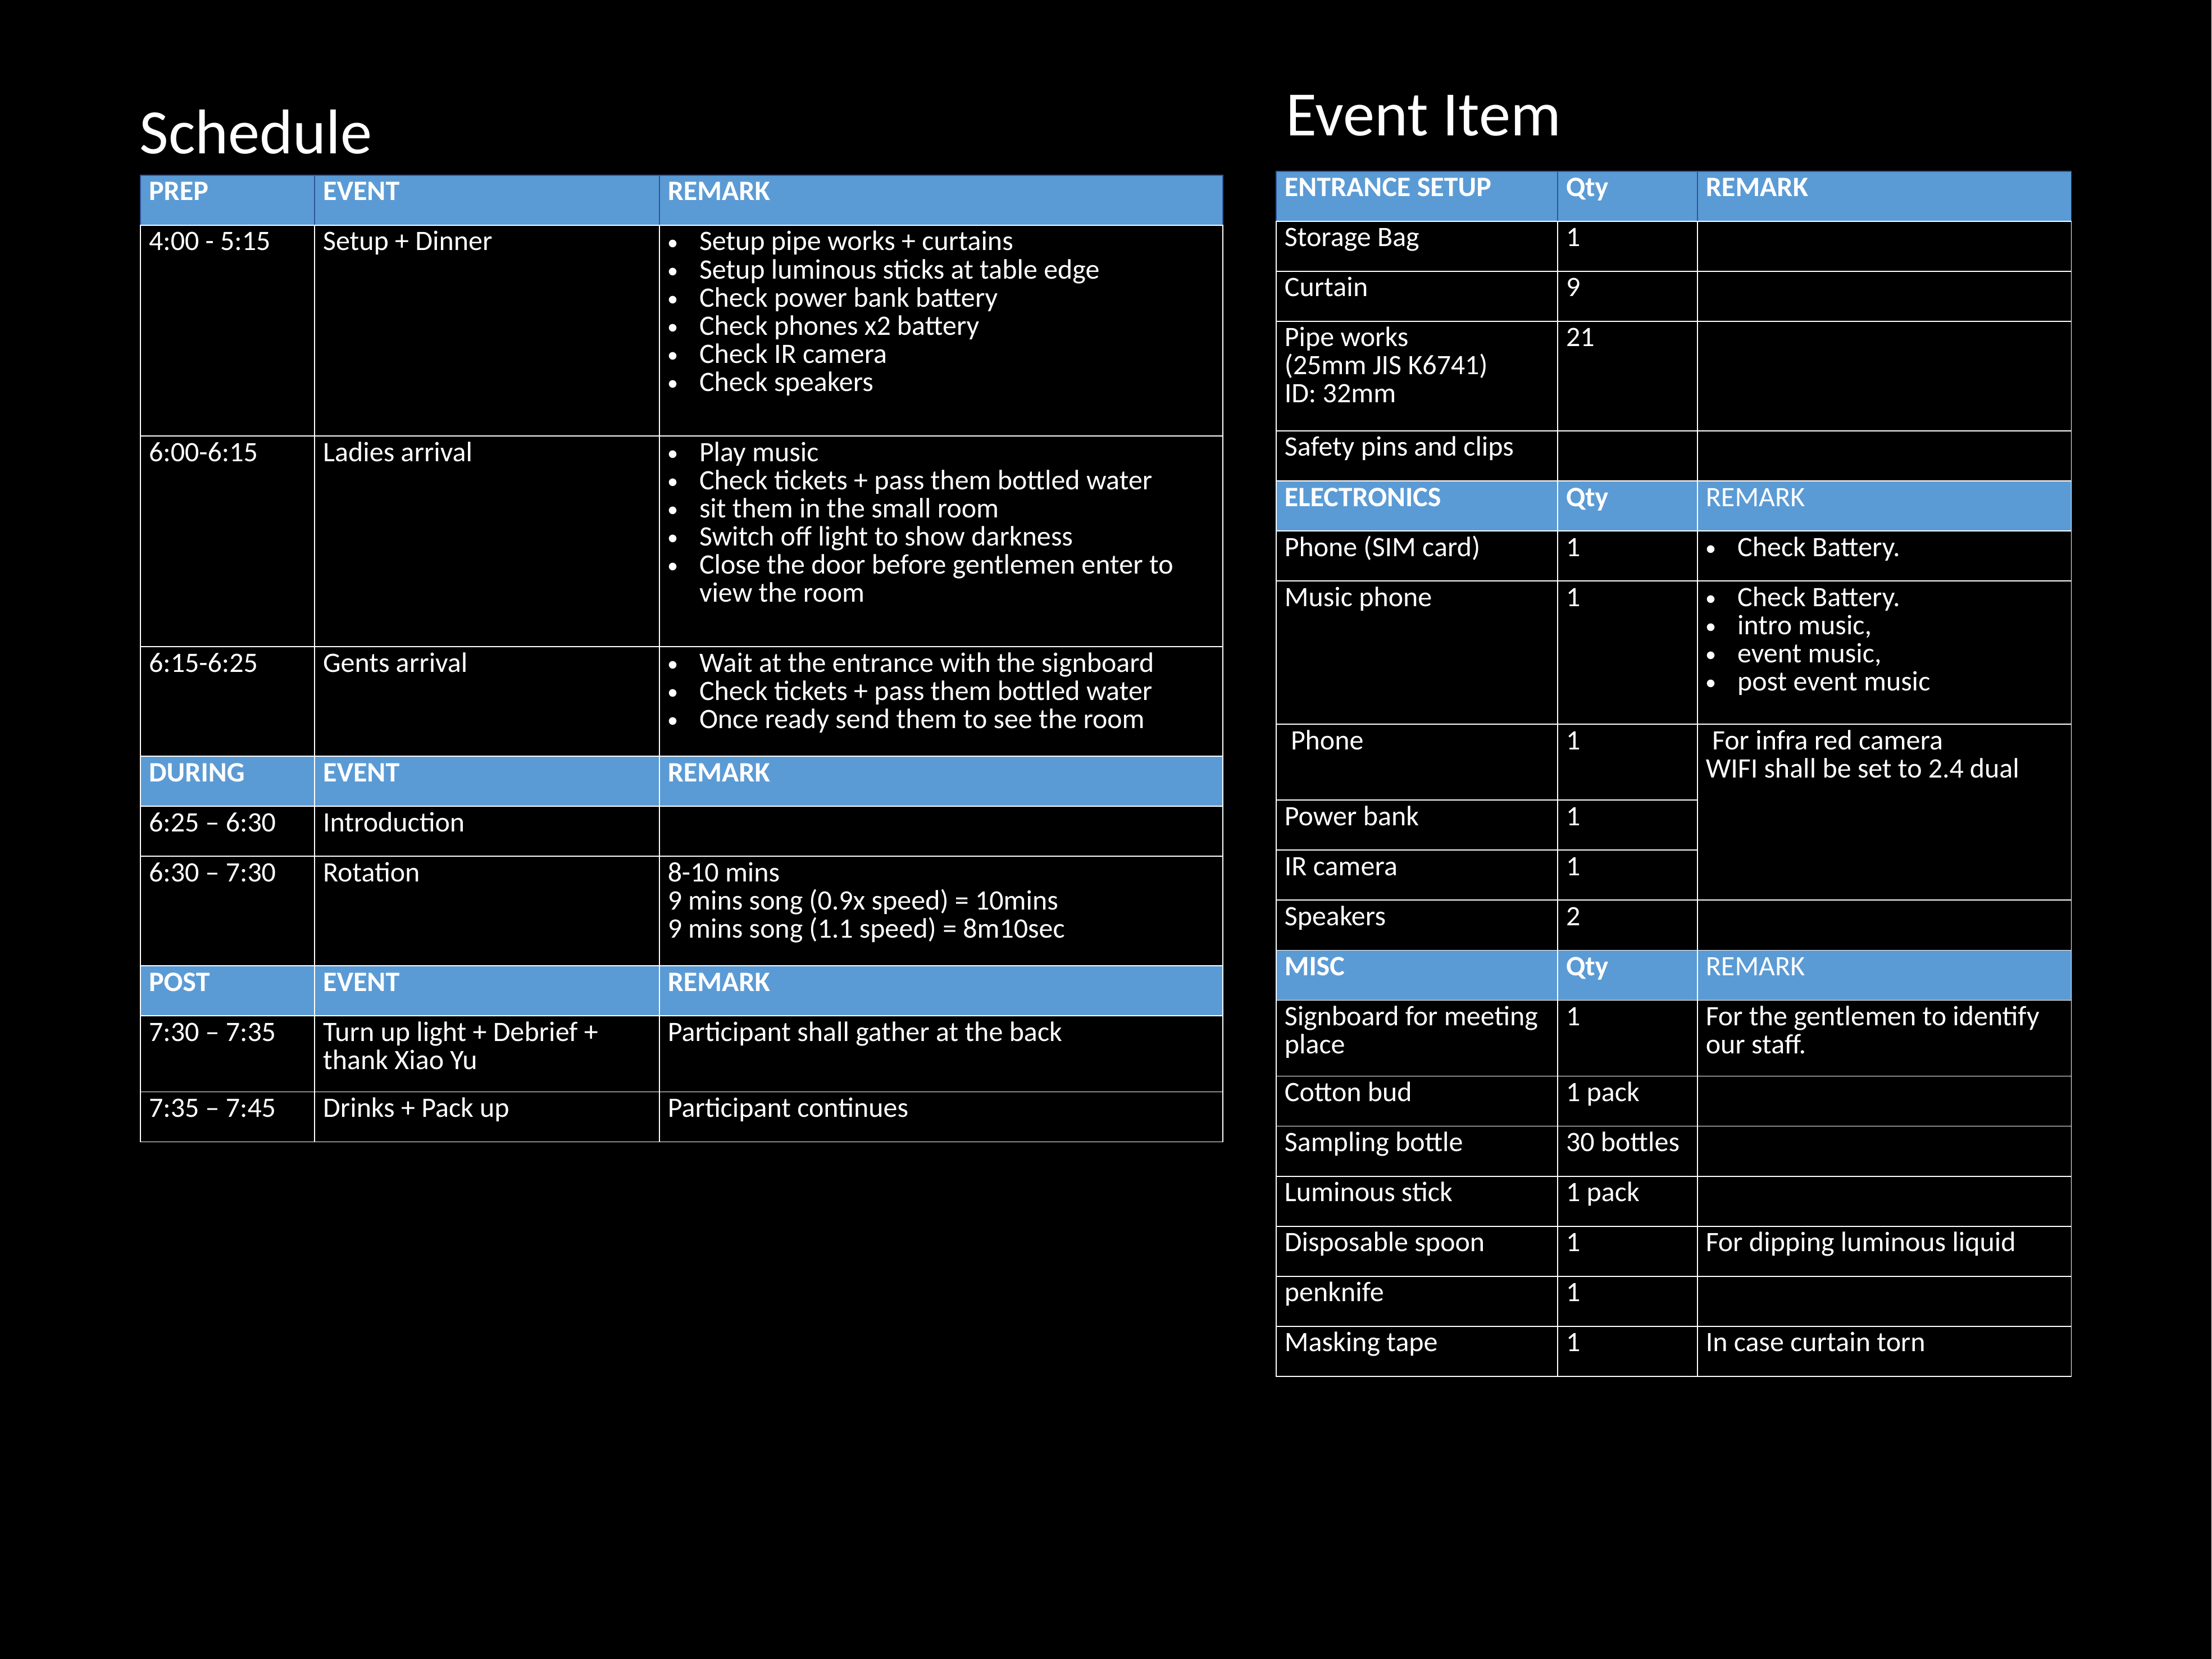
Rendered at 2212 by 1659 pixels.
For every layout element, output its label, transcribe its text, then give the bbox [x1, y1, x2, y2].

table_cell 4:00 - 5:15 [141, 226, 314, 435]
table_cell Setup + Dinner [315, 226, 659, 435]
table_cell Storage Bag [1277, 222, 1557, 271]
table_cell 1 [1558, 531, 1697, 580]
table_cell 6:25 – 6:30 [141, 807, 314, 856]
table_header PREP [141, 176, 314, 225]
table_cell 2 [1558, 901, 1697, 950]
table_cell 1 [1558, 801, 1697, 849]
table_cell [1698, 222, 2071, 271]
table_cell 1 [1558, 581, 1697, 724]
table_header ENTRANCE SETUP [1277, 172, 1557, 221]
table_cell Power bank [1277, 801, 1557, 849]
table_cell 21 [1558, 322, 1697, 430]
table_cell EVENT [315, 757, 659, 806]
table_cell REMARK [660, 966, 1222, 1015]
table_cell Check Battery. intro music, event music, post event music [1698, 581, 2071, 724]
table_cell 1 [1558, 1327, 1697, 1376]
table_cell 1 [1558, 851, 1697, 899]
table_cell [1698, 272, 2071, 321]
table_cell EVENT [315, 966, 659, 1015]
table_cell 6:30 – 7:30 [141, 857, 314, 965]
table_cell [1698, 1076, 2071, 1126]
table_cell [1698, 1177, 2071, 1226]
table_cell Setup pipe works + curtains Setup luminous sticks at table edge Check power bank battery Check phones x2 battery Check IR camera Check speakers [660, 226, 1222, 435]
table_cell Luminous stick [1277, 1177, 1557, 1226]
table_cell Participant continues [660, 1092, 1222, 1142]
text_box Schedule [131, 86, 381, 170]
table_cell 1 pack [1558, 1177, 1697, 1226]
table_cell 1 [1558, 1277, 1697, 1326]
table_cell For dipping luminous liquid [1698, 1227, 2071, 1276]
table_cell Rotation [315, 857, 659, 965]
table_header EVENT [315, 176, 659, 225]
table_cell 6:00-6:15 [141, 437, 314, 646]
table_cell REMARK [1698, 951, 2071, 1000]
table_cell Safety pins and clips [1277, 431, 1557, 480]
table_cell Check Battery. [1698, 531, 2071, 580]
table_cell [660, 807, 1222, 856]
table_cell Play music Check tickets + pass them bottled water sit them in the small room Switch off light to show darkness Close the door before gentlemen enter to view the room [660, 437, 1222, 646]
table_cell Pipe works (25mm JIS K6741) ID: 32mm [1277, 322, 1557, 430]
table_cell MISC [1277, 951, 1557, 1000]
table_cell 7:30 – 7:35 [141, 1016, 314, 1092]
table_cell Disposable spoon [1277, 1227, 1557, 1276]
table_cell 6:15-6:25 [141, 647, 314, 756]
table_cell REMARK [1698, 481, 2071, 530]
table_cell DURING [141, 757, 314, 806]
table_cell 1 [1558, 1001, 1697, 1076]
table_cell 9 [1558, 272, 1697, 321]
table_cell 30 bottles [1558, 1126, 1697, 1176]
table_cell 1 [1558, 1227, 1697, 1276]
table_cell Gents arrival [315, 647, 659, 756]
table_cell ELECTRONICS [1277, 481, 1557, 530]
table_cell Wait at the entrance with the signboard Check tickets + pass them bottled water Once ready send them to see the room [660, 647, 1222, 756]
table_cell POST [141, 966, 314, 1015]
table_cell Cotton bud [1277, 1076, 1557, 1126]
table_cell Signboard for meeting place [1277, 1001, 1557, 1076]
table_cell Drinks + Pack up [315, 1092, 659, 1142]
table_cell Qty [1558, 951, 1697, 1000]
table_cell Turn up light + Debrief + thank Xiao Yu [315, 1016, 659, 1092]
table_cell For infra red camera WIFI shall be set to 2.4 dual [1698, 725, 2071, 899]
table_cell REMARK [660, 757, 1222, 806]
table_cell [1698, 1277, 2071, 1326]
table_cell [1558, 431, 1697, 480]
table_cell IR camera [1277, 851, 1557, 899]
table_header Qty [1558, 172, 1697, 221]
table_cell Speakers [1277, 901, 1557, 950]
table_cell Introduction [315, 807, 659, 856]
table_cell Curtain [1277, 272, 1557, 321]
table_cell Masking tape [1277, 1327, 1557, 1376]
table_cell Music phone [1277, 581, 1557, 724]
table_cell Qty [1558, 481, 1697, 530]
text_box Event Item [1277, 68, 1570, 153]
table_cell Phone [1277, 725, 1557, 799]
table_cell [1698, 431, 2071, 480]
table_cell Ladies arrival [315, 437, 659, 646]
table_cell In case curtain torn [1698, 1327, 2071, 1376]
table_cell Participant shall gather at the back [660, 1016, 1222, 1092]
table_cell Sampling bottle [1277, 1126, 1557, 1176]
table_cell [1698, 322, 2071, 430]
table_cell 1 [1558, 222, 1697, 271]
table_cell Phone (SIM card) [1277, 531, 1557, 580]
table_cell 7:35 – 7:45 [141, 1092, 314, 1142]
table_cell [1698, 901, 2071, 950]
table_cell [1698, 1126, 2071, 1176]
table_cell 1 [1558, 725, 1697, 799]
table_cell 8-10 mins 9 mins song (0.9x speed) = 10mins 9 mins song (1.1 speed) = 8m10sec [660, 857, 1222, 965]
table_cell For the gentlemen to identify our staff. [1698, 1001, 2071, 1076]
table_cell 1 pack [1558, 1076, 1697, 1126]
table_header REMARK [1698, 172, 2071, 221]
table_header REMARK [660, 176, 1222, 225]
table_cell penknife [1277, 1277, 1557, 1326]
